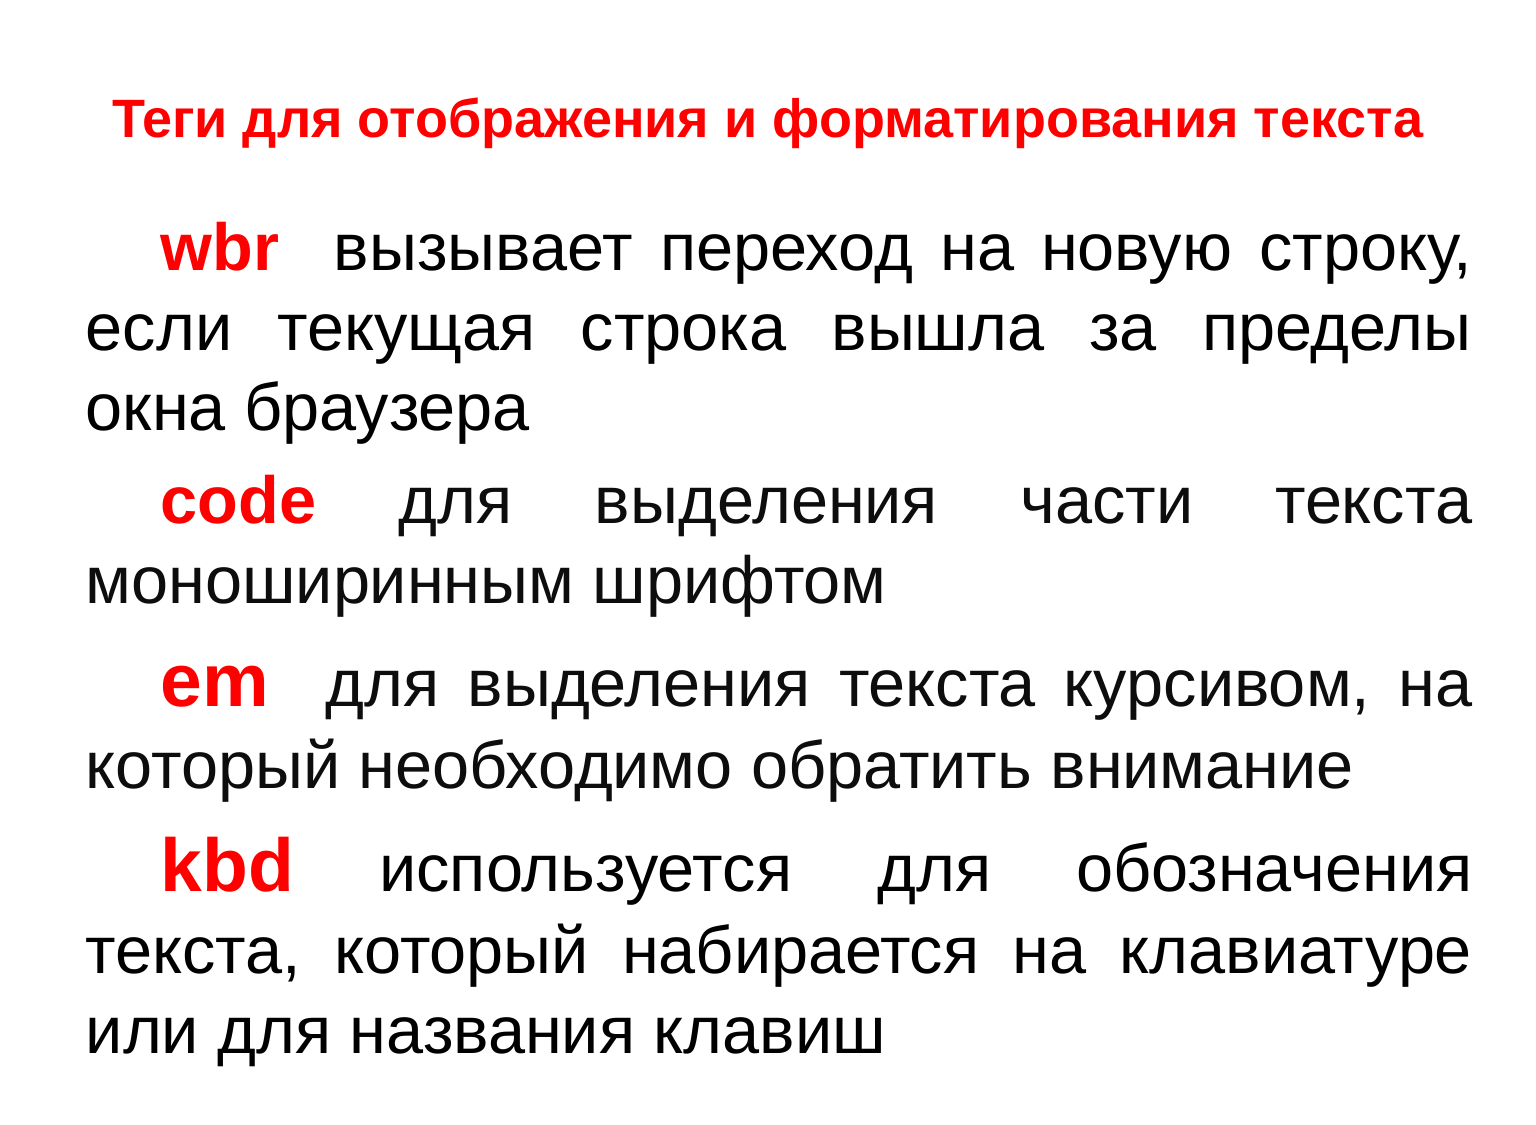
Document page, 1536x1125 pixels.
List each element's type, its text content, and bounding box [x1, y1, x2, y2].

list wbr вызывает переход на новую строку, если текущая строка вышла за пределы окна браузера code для выделения части текста моноширинным шрифтом em для выделения текста курсивом, на который необходимо обратить внимание kbd используется для обозначения текста, который набирается на клавиатуре или для названия клавиш [70, 196, 1489, 1083]
title Теги для отображения и форматирования текста [76, 54, 1459, 196]
